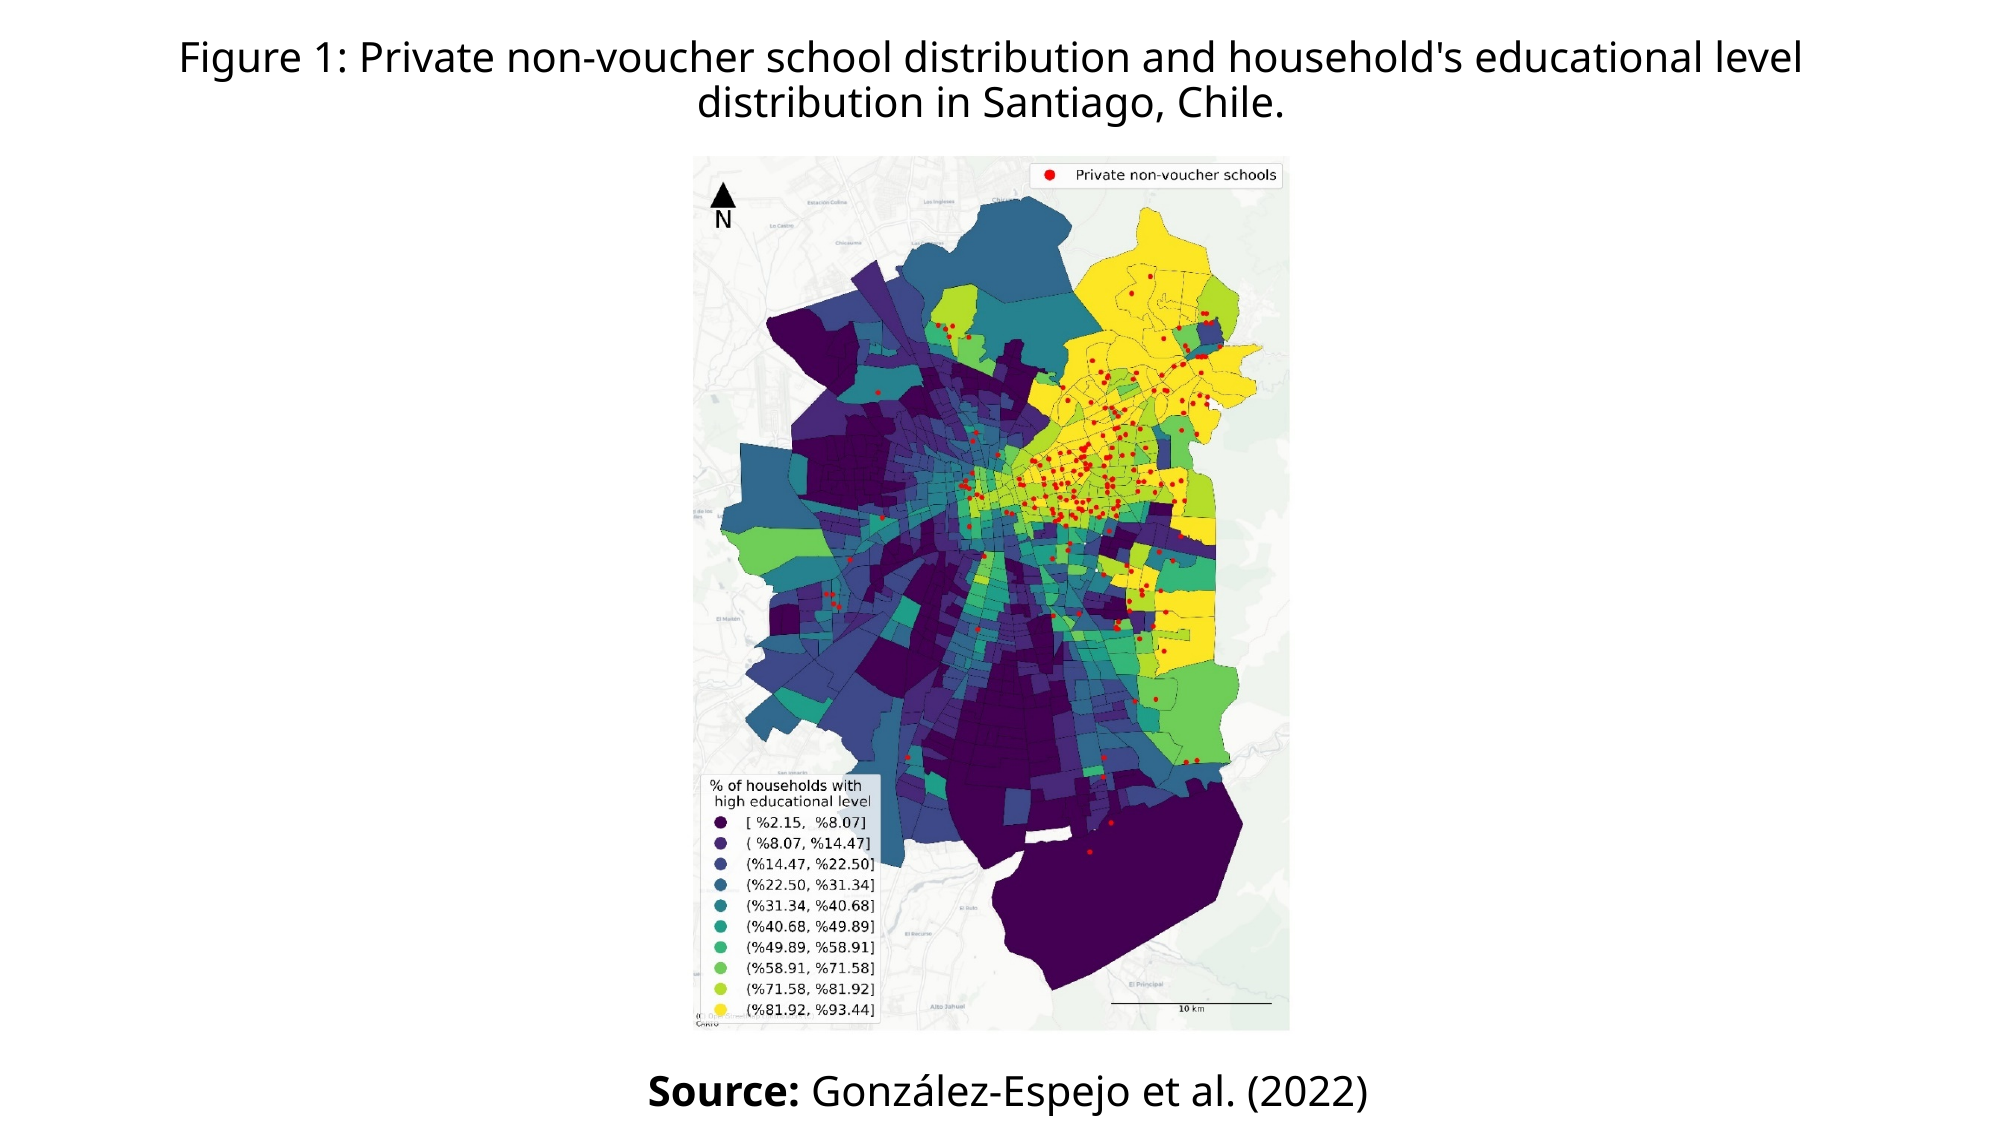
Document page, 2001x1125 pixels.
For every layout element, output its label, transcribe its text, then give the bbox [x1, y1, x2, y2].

picture [687, 150, 1295, 1036]
title Figure 1: Private non-voucher school distribution and household's educational level distribution in Santiago, Chile. [128, 0, 1854, 190]
text_box Source: González-Espejo et al. (2022) [632, 1063, 1762, 1125]
